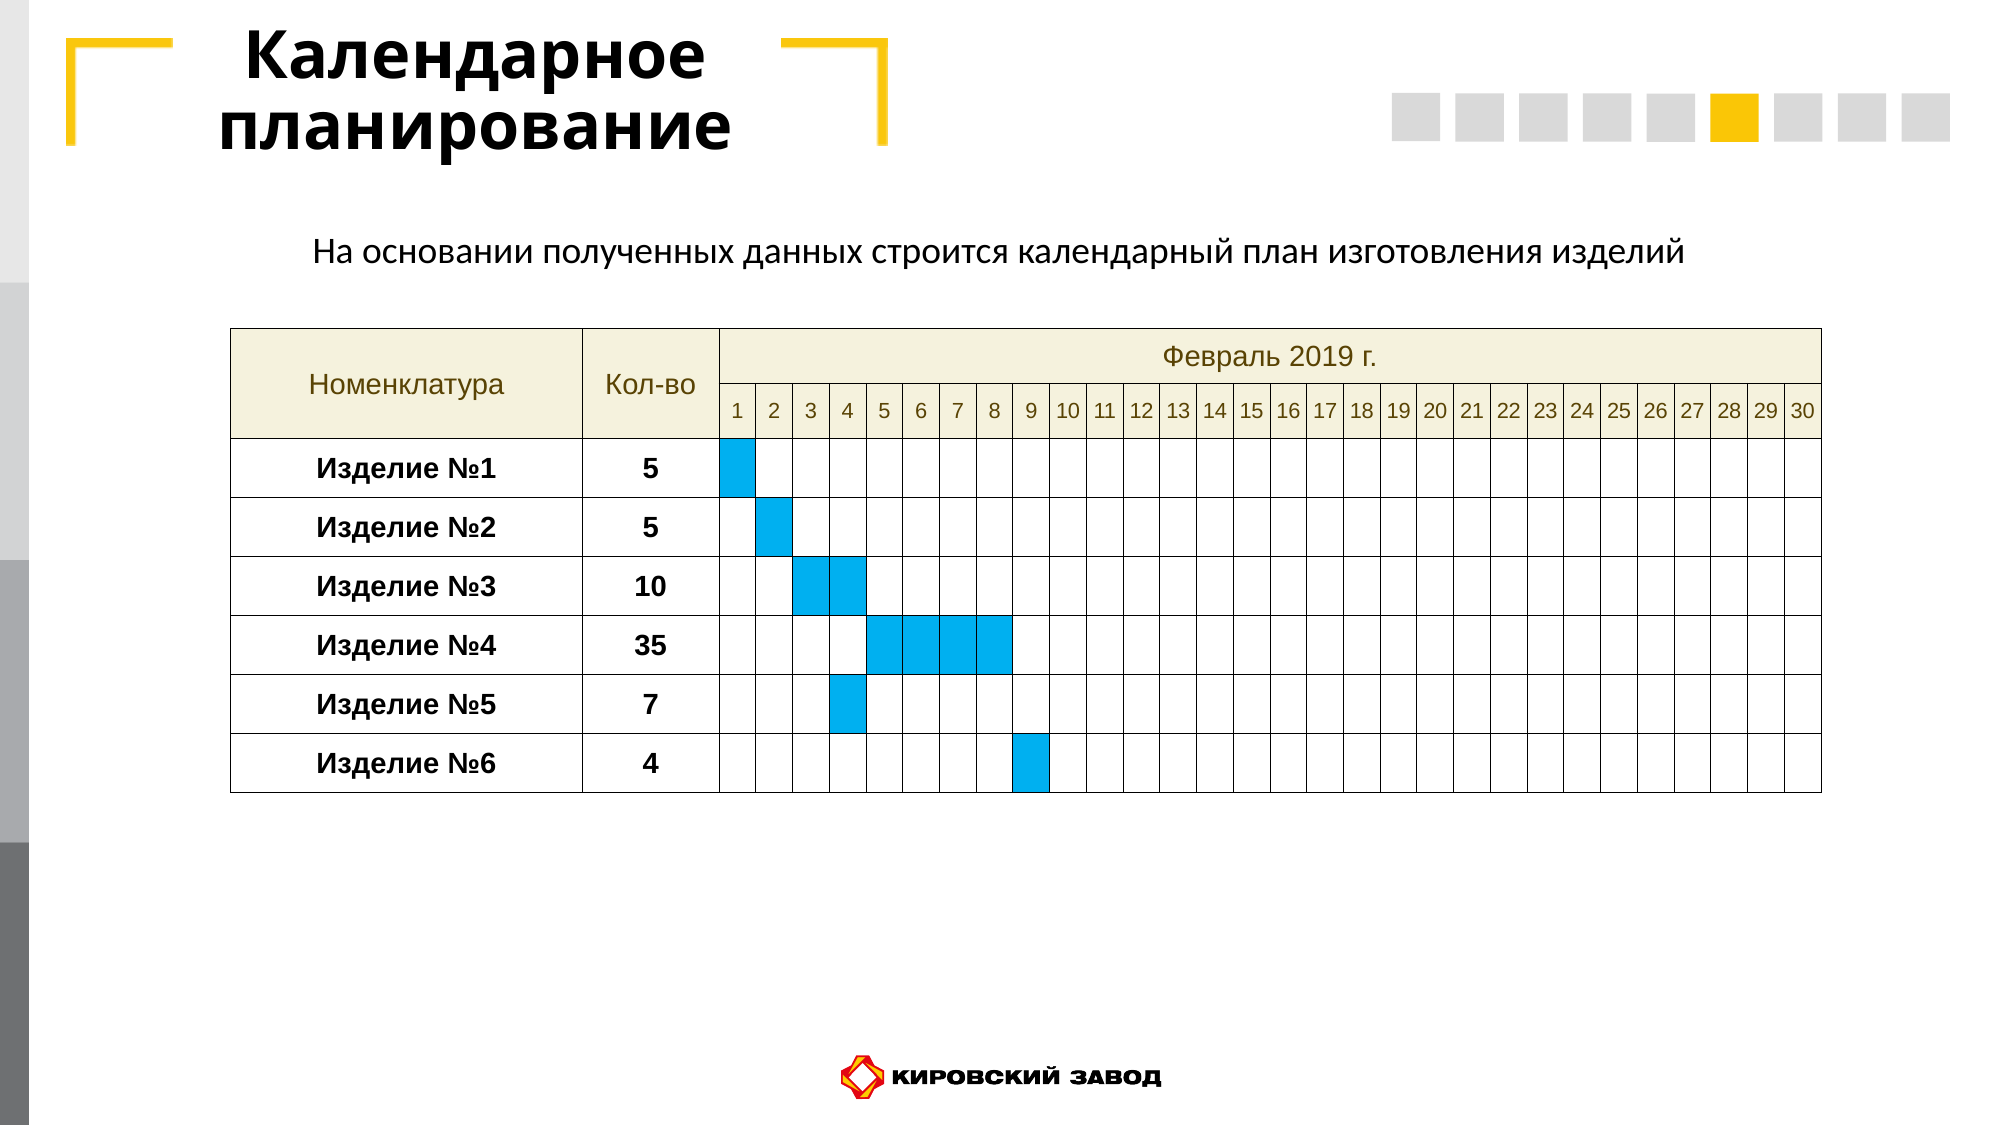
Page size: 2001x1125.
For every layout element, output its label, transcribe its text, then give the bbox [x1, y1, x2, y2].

table_cell [1638, 557, 1674, 615]
table_cell [1417, 498, 1453, 556]
table_cell [1601, 439, 1637, 497]
text_box [1518, 92, 1569, 143]
table_cell 7 [583, 675, 719, 733]
table_cell [1454, 439, 1490, 497]
table_cell [756, 557, 792, 615]
text_box [1582, 92, 1632, 143]
table_cell [1234, 734, 1270, 792]
table_cell [1638, 616, 1674, 674]
table_cell [1381, 675, 1416, 733]
table_cell 3 [793, 384, 829, 438]
table_cell [867, 675, 902, 733]
table_cell [1417, 675, 1453, 733]
table_cell [1234, 498, 1270, 556]
table_cell [1454, 734, 1490, 792]
table_cell [1160, 675, 1196, 733]
table_cell [977, 616, 1012, 674]
table_cell 12 [1124, 384, 1159, 438]
table_cell [1528, 439, 1563, 497]
table_cell 2 [756, 384, 792, 438]
table_cell [1491, 557, 1527, 615]
table_cell [1454, 557, 1490, 615]
table_cell [1160, 498, 1196, 556]
table_cell [1638, 675, 1674, 733]
table_cell [940, 616, 976, 674]
table_cell [1050, 439, 1086, 497]
table_cell [1528, 498, 1563, 556]
table_cell [1307, 439, 1343, 497]
table_cell 9 [1013, 384, 1049, 438]
table_cell [1601, 675, 1637, 733]
table_cell [1711, 557, 1747, 615]
table_cell [1124, 498, 1159, 556]
picture [781, 38, 888, 146]
table_cell [1748, 734, 1784, 792]
table_header Номенклатура [231, 329, 582, 438]
table_cell 29 [1748, 384, 1784, 438]
table_cell [1675, 616, 1710, 674]
table_cell [756, 498, 792, 556]
table_cell [1307, 675, 1343, 733]
text_box [1837, 92, 1887, 143]
table_cell 25 [1601, 384, 1637, 438]
table_cell [1307, 616, 1343, 674]
table_cell [1271, 675, 1306, 733]
table_cell [1197, 675, 1233, 733]
table_cell [1748, 557, 1784, 615]
table_cell 7 [940, 384, 976, 438]
table_cell [1675, 675, 1710, 733]
table_cell [867, 498, 902, 556]
table_cell [1013, 616, 1049, 674]
table_cell [1785, 439, 1821, 497]
table_cell [830, 734, 866, 792]
table_cell 5 [867, 384, 902, 438]
table_cell [1454, 675, 1490, 733]
text_box [1709, 93, 1760, 143]
table_cell [1124, 616, 1159, 674]
table_cell [1417, 616, 1453, 674]
table_cell [1417, 439, 1453, 497]
table_cell [1050, 498, 1086, 556]
table_cell [940, 498, 976, 556]
table_cell [756, 734, 792, 792]
table_cell [1675, 439, 1710, 497]
table_cell [1711, 616, 1747, 674]
table_cell [756, 616, 792, 674]
table_cell [1675, 498, 1710, 556]
table_cell 19 [1381, 384, 1416, 438]
text_box [1646, 93, 1696, 143]
table_cell [940, 557, 976, 615]
table_cell [1454, 498, 1490, 556]
table_cell [1087, 675, 1123, 733]
table_cell 27 [1675, 384, 1710, 438]
table_cell [1050, 616, 1086, 674]
table_cell [1307, 734, 1343, 792]
table_cell [1748, 675, 1784, 733]
table_cell [793, 557, 829, 615]
table_cell [1601, 557, 1637, 615]
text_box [0, 546, 576, 579]
table_cell [1381, 557, 1416, 615]
table_cell [1344, 675, 1380, 733]
table_cell [1748, 616, 1784, 674]
table_cell [903, 498, 939, 556]
table_cell [1528, 616, 1563, 674]
table_cell 22 [1491, 384, 1527, 438]
table_cell [903, 557, 939, 615]
table_cell [830, 675, 866, 733]
table_cell [867, 734, 902, 792]
table_cell 24 [1564, 384, 1600, 438]
table_cell [793, 734, 829, 792]
table_cell 30 [1785, 384, 1821, 438]
table_cell 20 [1417, 384, 1453, 438]
table_cell [1013, 439, 1049, 497]
table_cell [1785, 616, 1821, 674]
table_cell 8 [977, 384, 1012, 438]
table_cell [1381, 616, 1416, 674]
text_box [1901, 92, 1951, 143]
table_cell [1197, 734, 1233, 792]
table_cell [1160, 557, 1196, 615]
table_cell [1124, 734, 1159, 792]
table_cell [1564, 675, 1600, 733]
text_box Календарное планирование [66, 62, 885, 173]
table_cell [1785, 557, 1821, 615]
table_cell [1417, 557, 1453, 615]
table_cell 4 [830, 384, 866, 438]
table_cell [1271, 734, 1306, 792]
table_cell [1344, 616, 1380, 674]
table_cell [793, 616, 829, 674]
table_cell [1271, 439, 1306, 497]
table_cell [1344, 439, 1380, 497]
picture [66, 38, 173, 146]
table_cell 18 [1344, 384, 1380, 438]
table_cell 16 [1271, 384, 1306, 438]
table_cell [1197, 557, 1233, 615]
table_cell [1601, 616, 1637, 674]
table_cell Изделие №6 [231, 734, 582, 792]
table_cell [1087, 557, 1123, 615]
table_cell [1491, 498, 1527, 556]
table_cell [1344, 498, 1380, 556]
table_cell Изделие №1 [231, 439, 582, 497]
table_cell 4 [583, 734, 719, 792]
table_cell [830, 498, 866, 556]
table_cell [793, 498, 829, 556]
table_cell [1124, 439, 1159, 497]
table_cell [1124, 557, 1159, 615]
table_cell [1271, 616, 1306, 674]
table_cell [1785, 675, 1821, 733]
table_cell [1234, 675, 1270, 733]
table_cell [1528, 557, 1563, 615]
table_cell Изделие №4 [231, 616, 582, 674]
table_cell [793, 439, 829, 497]
table_cell [977, 734, 1012, 792]
table_cell [903, 734, 939, 792]
table_cell 5 [583, 498, 719, 556]
table_cell [1785, 734, 1821, 792]
table_cell 5 [583, 439, 719, 497]
table_cell [1454, 616, 1490, 674]
table_cell 28 [1711, 384, 1747, 438]
table_cell [1675, 557, 1710, 615]
table_cell [867, 616, 902, 674]
table_cell 1 [720, 384, 755, 438]
table_cell [1381, 734, 1416, 792]
table_cell [1013, 557, 1049, 615]
table_cell [1675, 734, 1710, 792]
table_cell [720, 675, 755, 733]
table_cell 13 [1160, 384, 1196, 438]
table_cell [1381, 439, 1416, 497]
table_cell [1124, 675, 1159, 733]
table_cell [1087, 734, 1123, 792]
table_cell [720, 557, 755, 615]
table_cell [1638, 498, 1674, 556]
table_cell [977, 675, 1012, 733]
table_cell 11 [1087, 384, 1123, 438]
table_cell [1711, 439, 1747, 497]
table_cell 21 [1454, 384, 1490, 438]
table_cell [977, 557, 1012, 615]
table_cell [1601, 734, 1637, 792]
table_cell [1087, 616, 1123, 674]
table_cell [1087, 439, 1123, 497]
table_cell [1711, 734, 1747, 792]
table_header Кол-во [583, 329, 719, 438]
table_cell [1307, 498, 1343, 556]
table_cell [1344, 734, 1380, 792]
table_cell [903, 616, 939, 674]
table_cell [1234, 439, 1270, 497]
table_header Февраль 2019 г. [720, 329, 1821, 383]
table_cell [1528, 675, 1563, 733]
table_cell [1381, 498, 1416, 556]
table_cell 6 [903, 384, 939, 438]
table_cell [1711, 498, 1747, 556]
table_cell [1564, 734, 1600, 792]
table_cell [1271, 557, 1306, 615]
table_cell [1234, 616, 1270, 674]
table_cell [977, 439, 1012, 497]
table_cell [977, 498, 1012, 556]
table_cell [1307, 557, 1343, 615]
table_cell [1050, 675, 1086, 733]
table_cell [1491, 616, 1527, 674]
table_cell [940, 439, 976, 497]
table_cell [940, 675, 976, 733]
picture [828, 1029, 1176, 1120]
table_cell 35 [583, 616, 719, 674]
table_cell 10 [583, 557, 719, 615]
table_cell [1160, 616, 1196, 674]
table_cell [1197, 616, 1233, 674]
table_cell [720, 439, 755, 497]
table_cell [1748, 498, 1784, 556]
table_cell [1197, 498, 1233, 556]
table_cell [1271, 498, 1306, 556]
table_cell [1234, 557, 1270, 615]
table_cell [1491, 439, 1527, 497]
table_cell [1491, 734, 1527, 792]
table_cell 10 [1050, 384, 1086, 438]
text_box [1454, 92, 1505, 143]
table_cell [940, 734, 976, 792]
table_cell [1087, 498, 1123, 556]
table_cell Изделие №3 [231, 557, 582, 615]
table_cell [1013, 498, 1049, 556]
table_cell [1564, 616, 1600, 674]
table_cell [1785, 498, 1821, 556]
table_cell [1528, 734, 1563, 792]
table_cell [1638, 439, 1674, 497]
table_cell [830, 439, 866, 497]
table_cell [1564, 498, 1600, 556]
table_cell [1564, 557, 1600, 615]
table_cell [793, 675, 829, 733]
table_cell [867, 439, 902, 497]
table_cell [903, 439, 939, 497]
table_cell [830, 616, 866, 674]
table_cell [1160, 734, 1196, 792]
table_cell [1417, 734, 1453, 792]
table_cell [756, 439, 792, 497]
table_cell 15 [1234, 384, 1270, 438]
text_box [1773, 92, 1823, 143]
table_cell [1013, 734, 1049, 792]
table_cell [1160, 439, 1196, 497]
table_cell Изделие №5 [231, 675, 582, 733]
table_cell [903, 675, 939, 733]
table_cell 17 [1307, 384, 1343, 438]
table_cell 14 [1197, 384, 1233, 438]
table_cell [1711, 675, 1747, 733]
table_cell 23 [1528, 384, 1563, 438]
table_cell [720, 616, 755, 674]
table_cell [720, 734, 755, 792]
table_cell [1491, 675, 1527, 733]
table_cell [1050, 734, 1086, 792]
table_cell [1050, 557, 1086, 615]
text_box На основании полученных данных строится календарный план изготовления изделий [28, 215, 1971, 278]
table_cell [1601, 498, 1637, 556]
table_cell [1564, 439, 1600, 497]
table_cell Изделие №2 [231, 498, 582, 556]
table_cell [1748, 439, 1784, 497]
table_cell [756, 675, 792, 733]
text_box [1391, 92, 1441, 142]
table_cell 26 [1638, 384, 1674, 438]
table_cell [867, 557, 902, 615]
table_cell [1197, 439, 1233, 497]
table_cell [1344, 557, 1380, 615]
table_cell [1638, 734, 1674, 792]
table_cell [720, 498, 755, 556]
table_cell [830, 557, 866, 615]
table_cell [1013, 675, 1049, 733]
